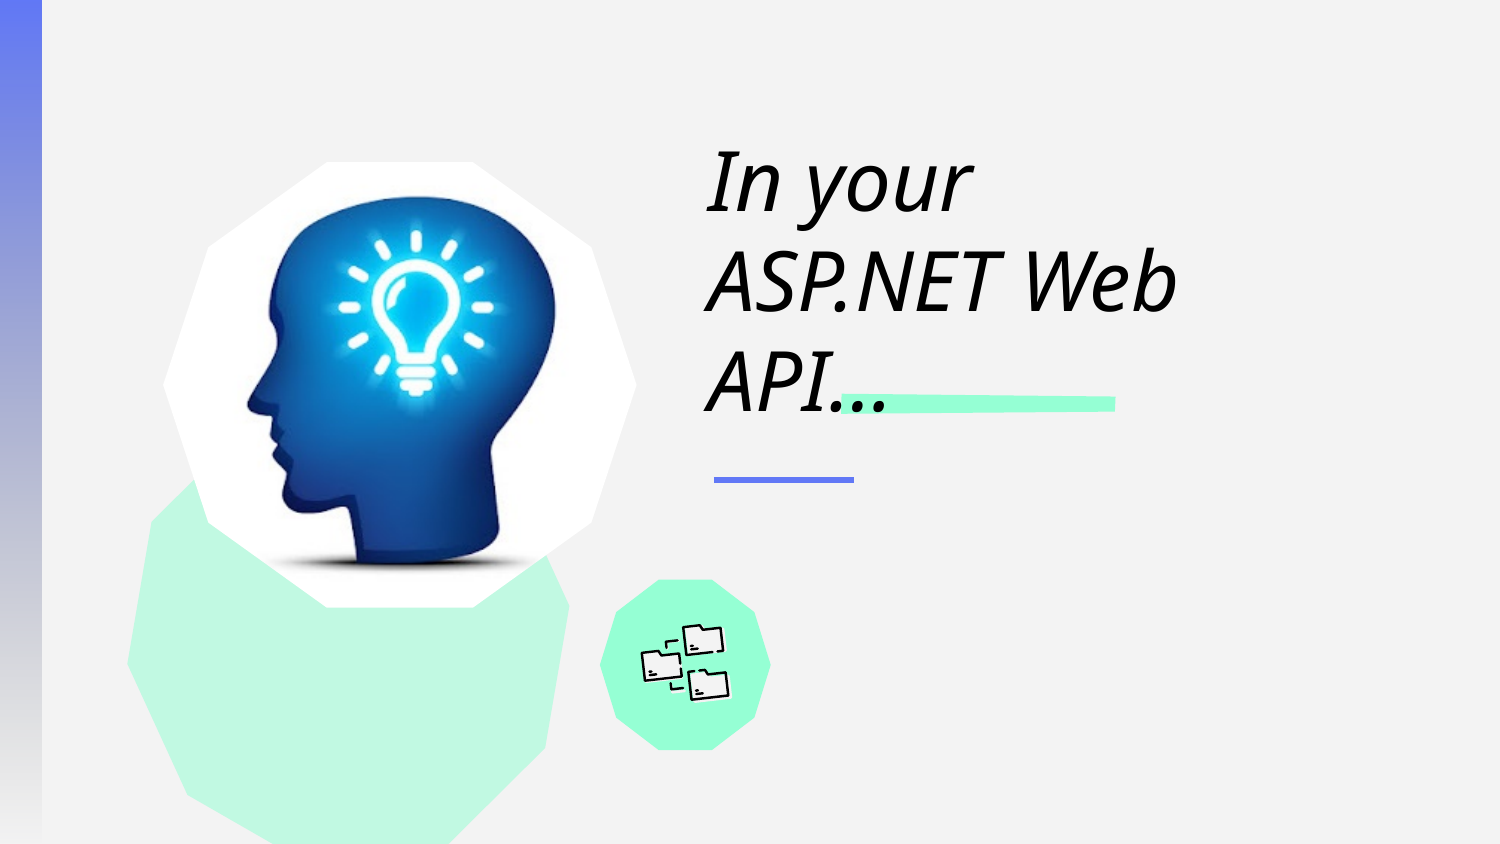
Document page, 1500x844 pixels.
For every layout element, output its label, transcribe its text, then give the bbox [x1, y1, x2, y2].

title In your ASP.NET Web API… [693, 127, 1292, 429]
picture [162, 161, 637, 608]
text_box [599, 579, 771, 751]
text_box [641, 625, 729, 705]
